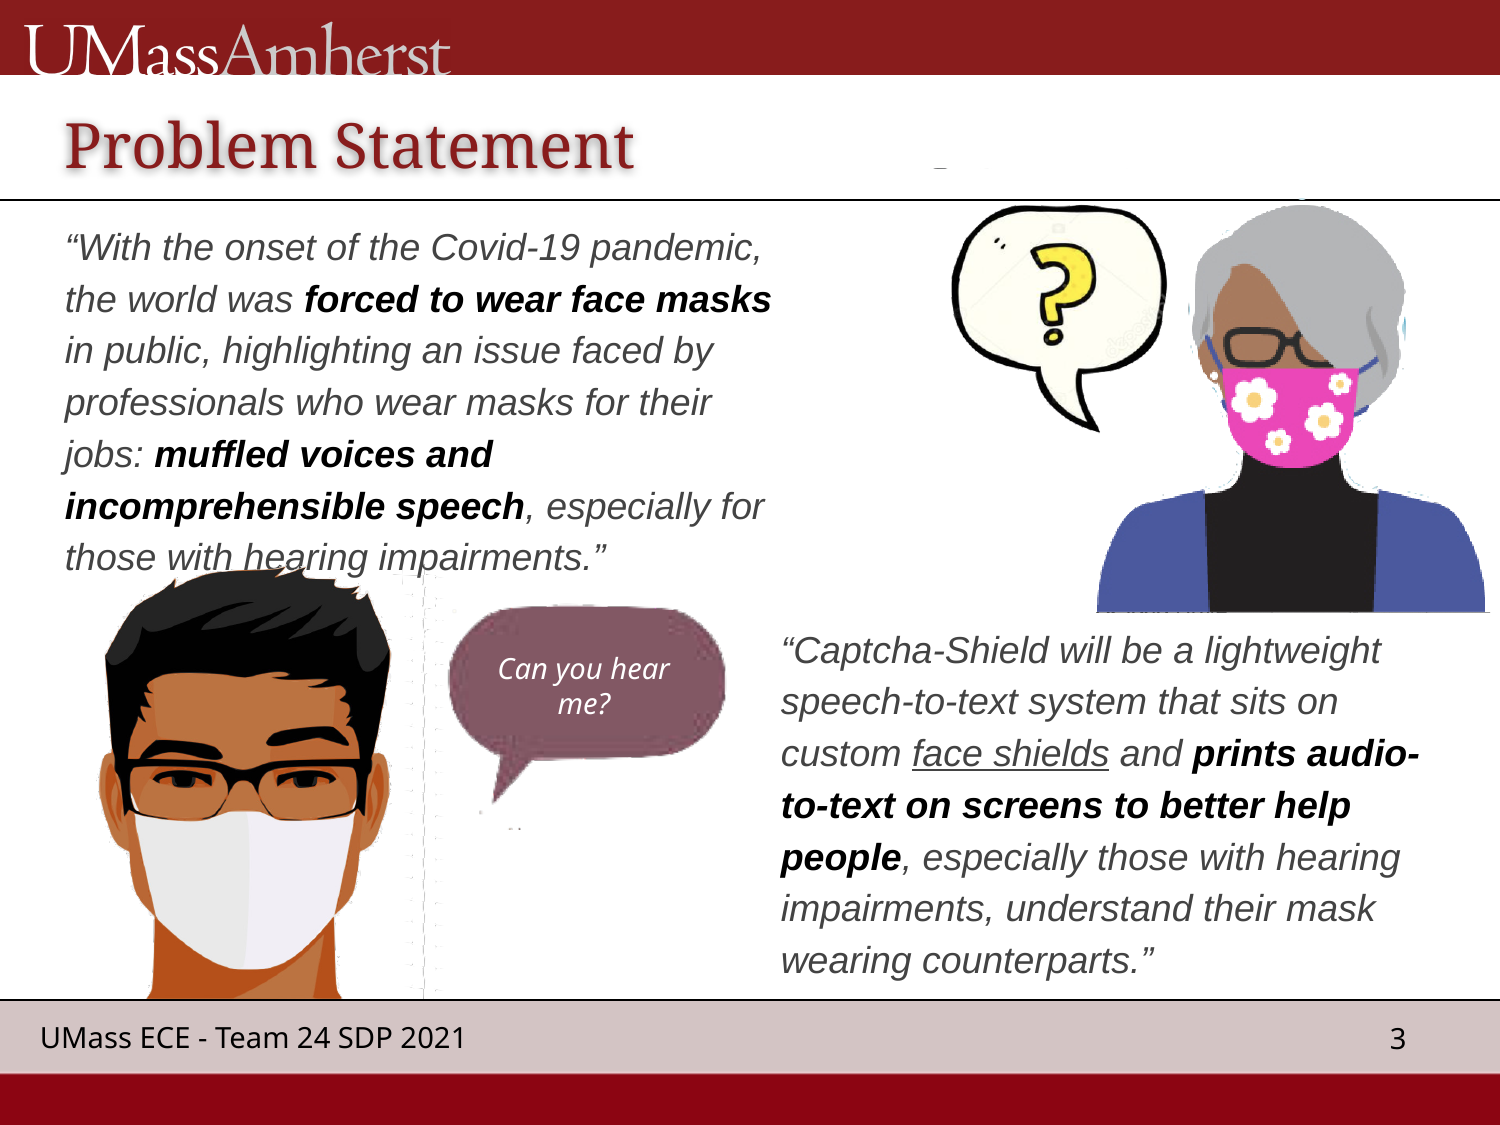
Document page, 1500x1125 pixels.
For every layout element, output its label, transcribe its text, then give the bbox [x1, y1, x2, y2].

list “With the onset of the Covid-19 pandemic, the world was forced to wear face masks in public, highlighting an issue faced by professionals who wear masks for their jobs: muffled voices and incomprehensible speech, especially for those with hearing impairments.” [50, 208, 799, 603]
picture [0, 1001, 1500, 1125]
text_box “Captcha-Shield will be a lightweight speech-to-text system that sits on custom face shields and prints audio-to-text on screens to better help people, especially those with hearing impairments, understand their mask wearing counterparts.” [765, 603, 1470, 999]
picture [0, 0, 1500, 75]
title Problem Statement [50, 99, 1500, 188]
picture [925, 168, 1500, 614]
picture [0, 564, 766, 999]
